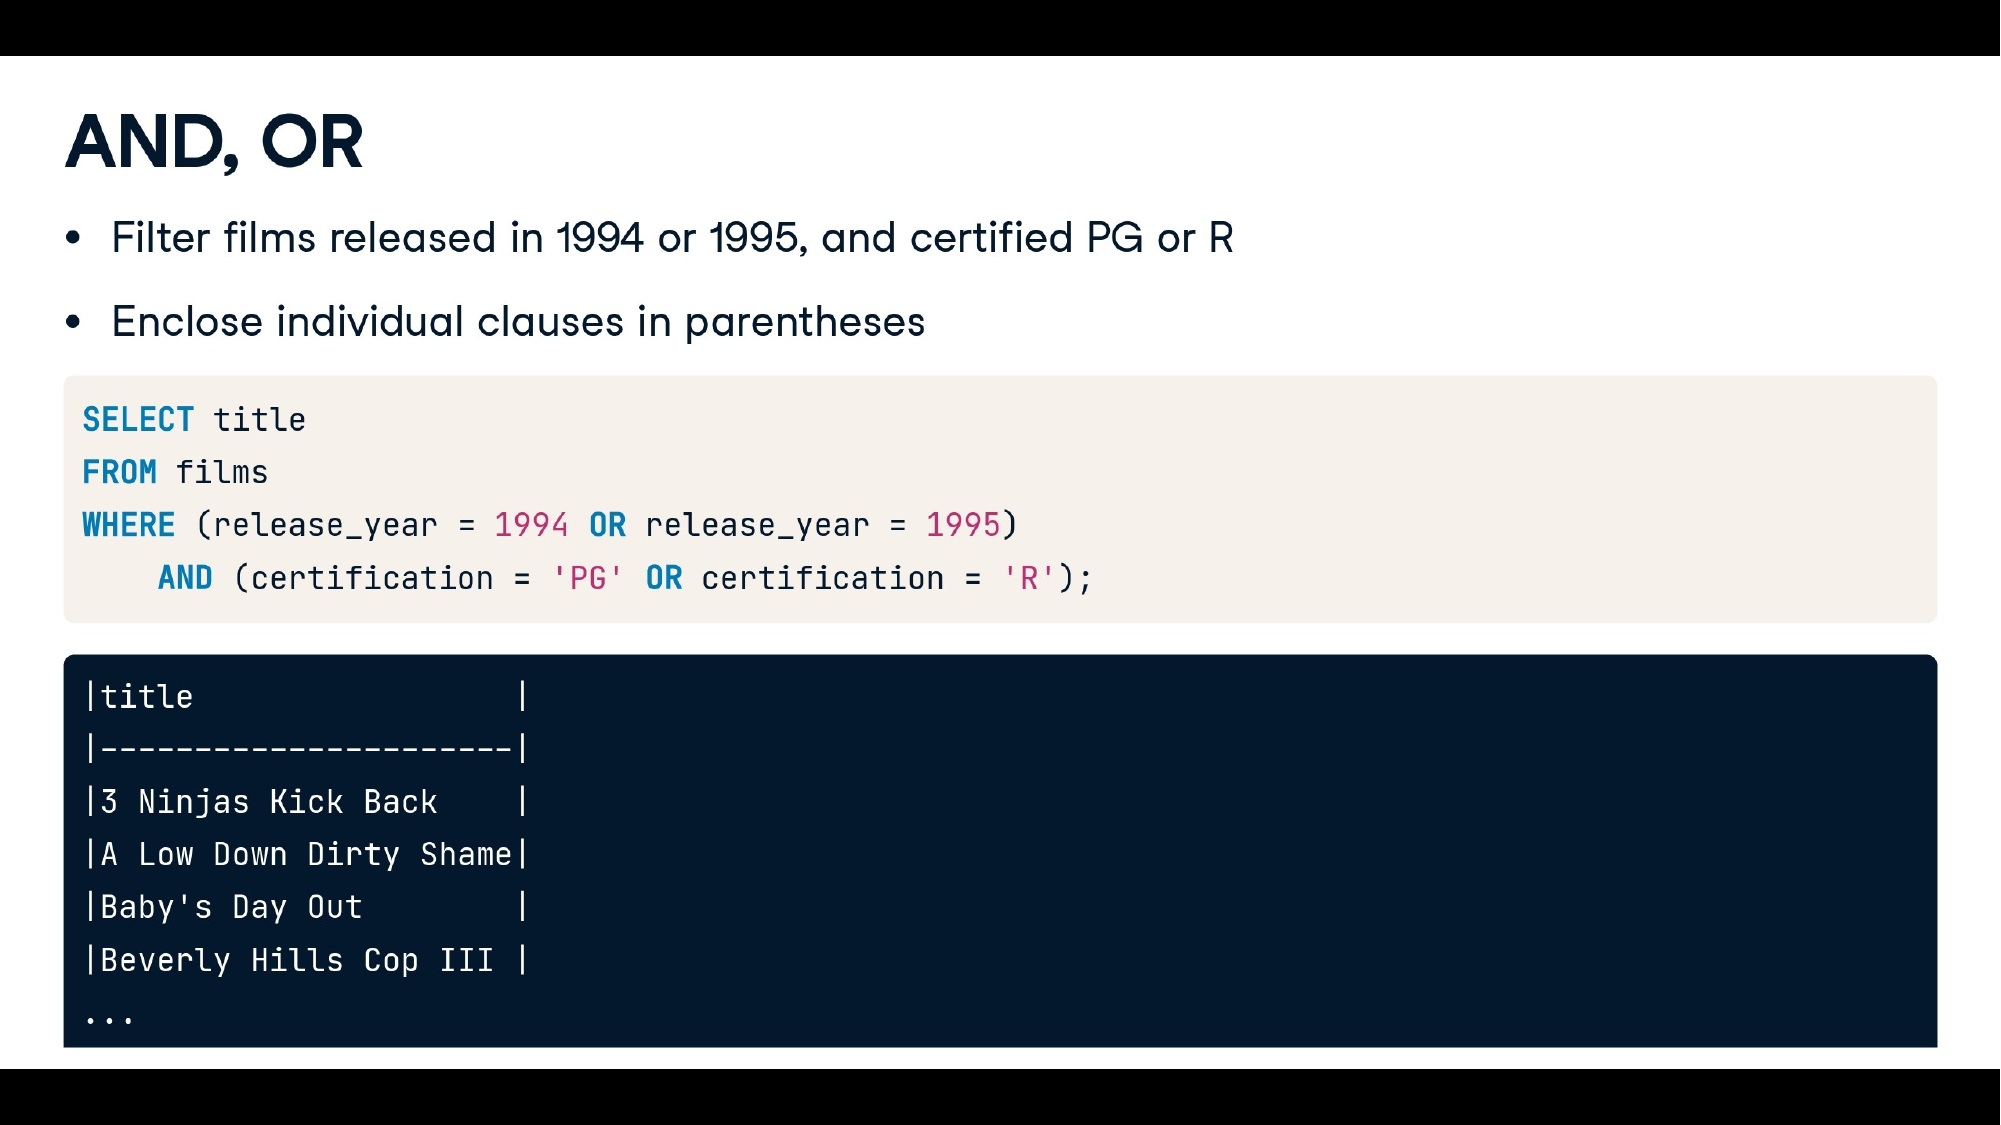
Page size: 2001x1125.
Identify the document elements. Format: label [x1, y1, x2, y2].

picture [0, 56, 2000, 1069]
